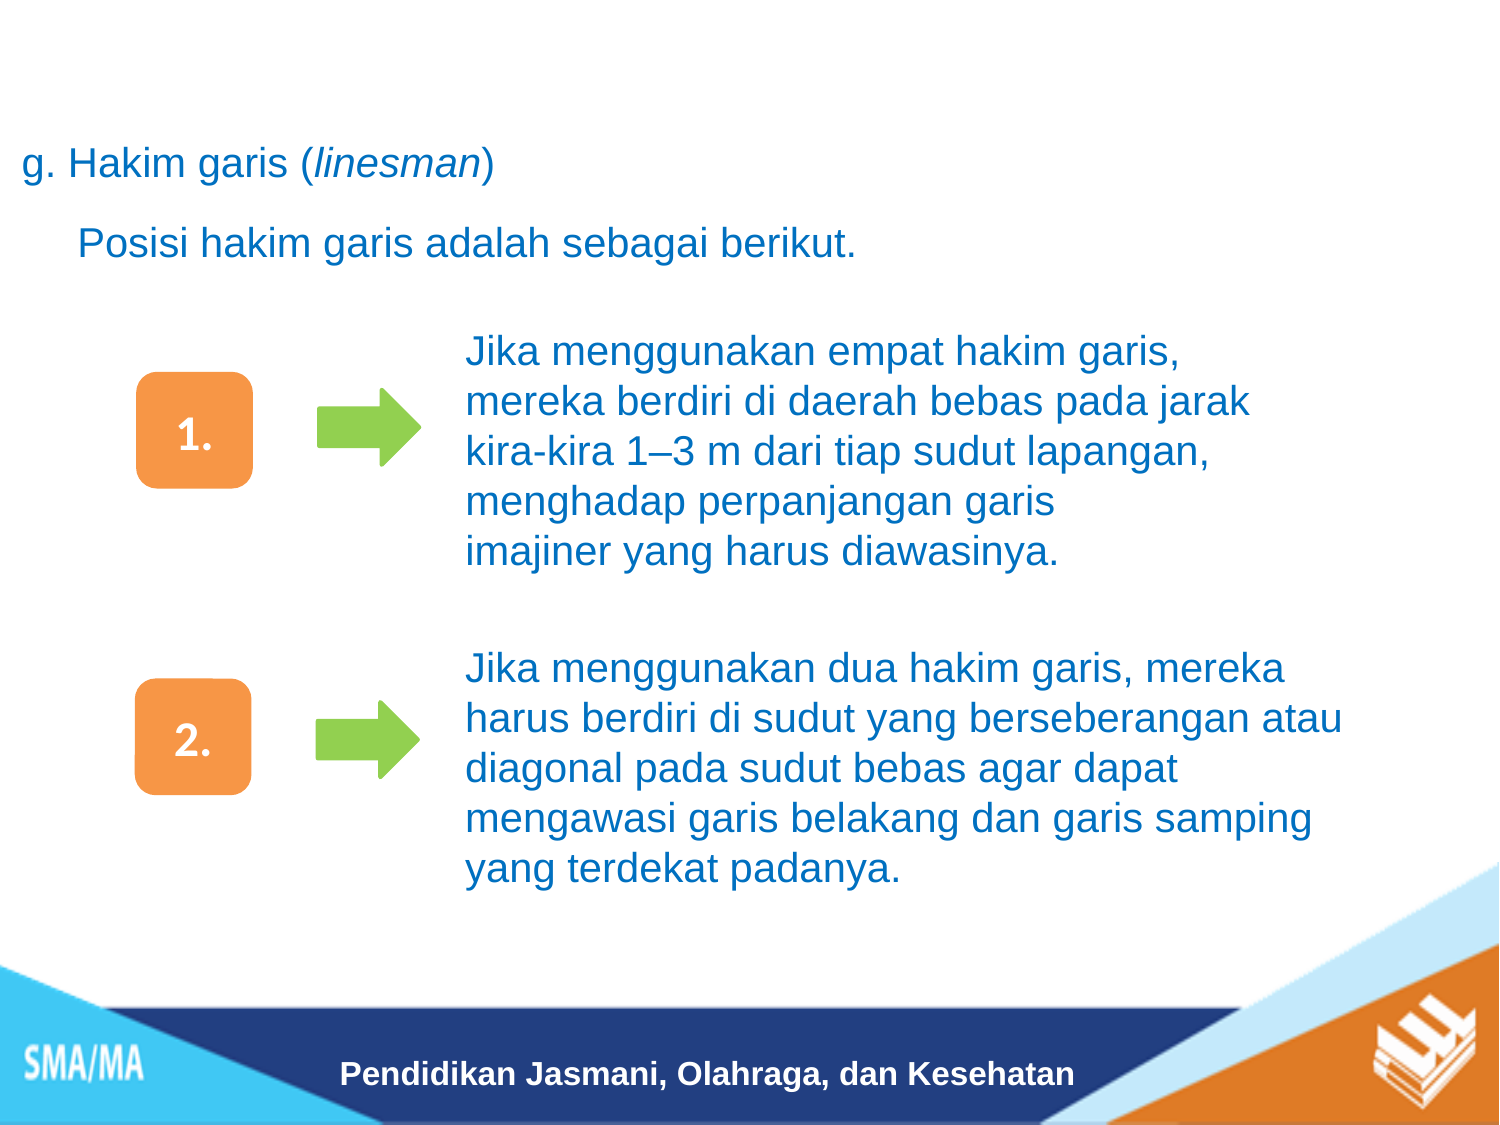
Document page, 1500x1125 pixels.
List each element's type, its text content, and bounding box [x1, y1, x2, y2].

text_box Jika menggunakan dua hakim garis, mereka harus berdiri di sudut yang berseberangan atau diagonal pada sudut bebas agar dapat mengawasi garis belakang dan garis samping yang terdekat padanya. [448, 607, 1371, 860]
text_box Posisi hakim garis adalah sebagai berikut. [60, 201, 1234, 280]
text_box g. Hakim garis (linesman) [5, 121, 1179, 200]
text_box [315, 700, 420, 780]
picture [0, 862, 1499, 1125]
text_box 1. [136, 371, 253, 489]
text_box Komposisi pemainnya sebagai berikut.. [873, 178, 1352, 607]
text_box 2. [134, 678, 252, 796]
text_box [317, 387, 422, 467]
text_box Jika menggunakan empat hakim garis, mereka berdiri di daerah bebas pada jarak kira-kira 1–3 m dari tiap sudut lapangan, menghadap perpanjangan garis imajiner yang harus diawasinya. [448, 313, 1301, 584]
